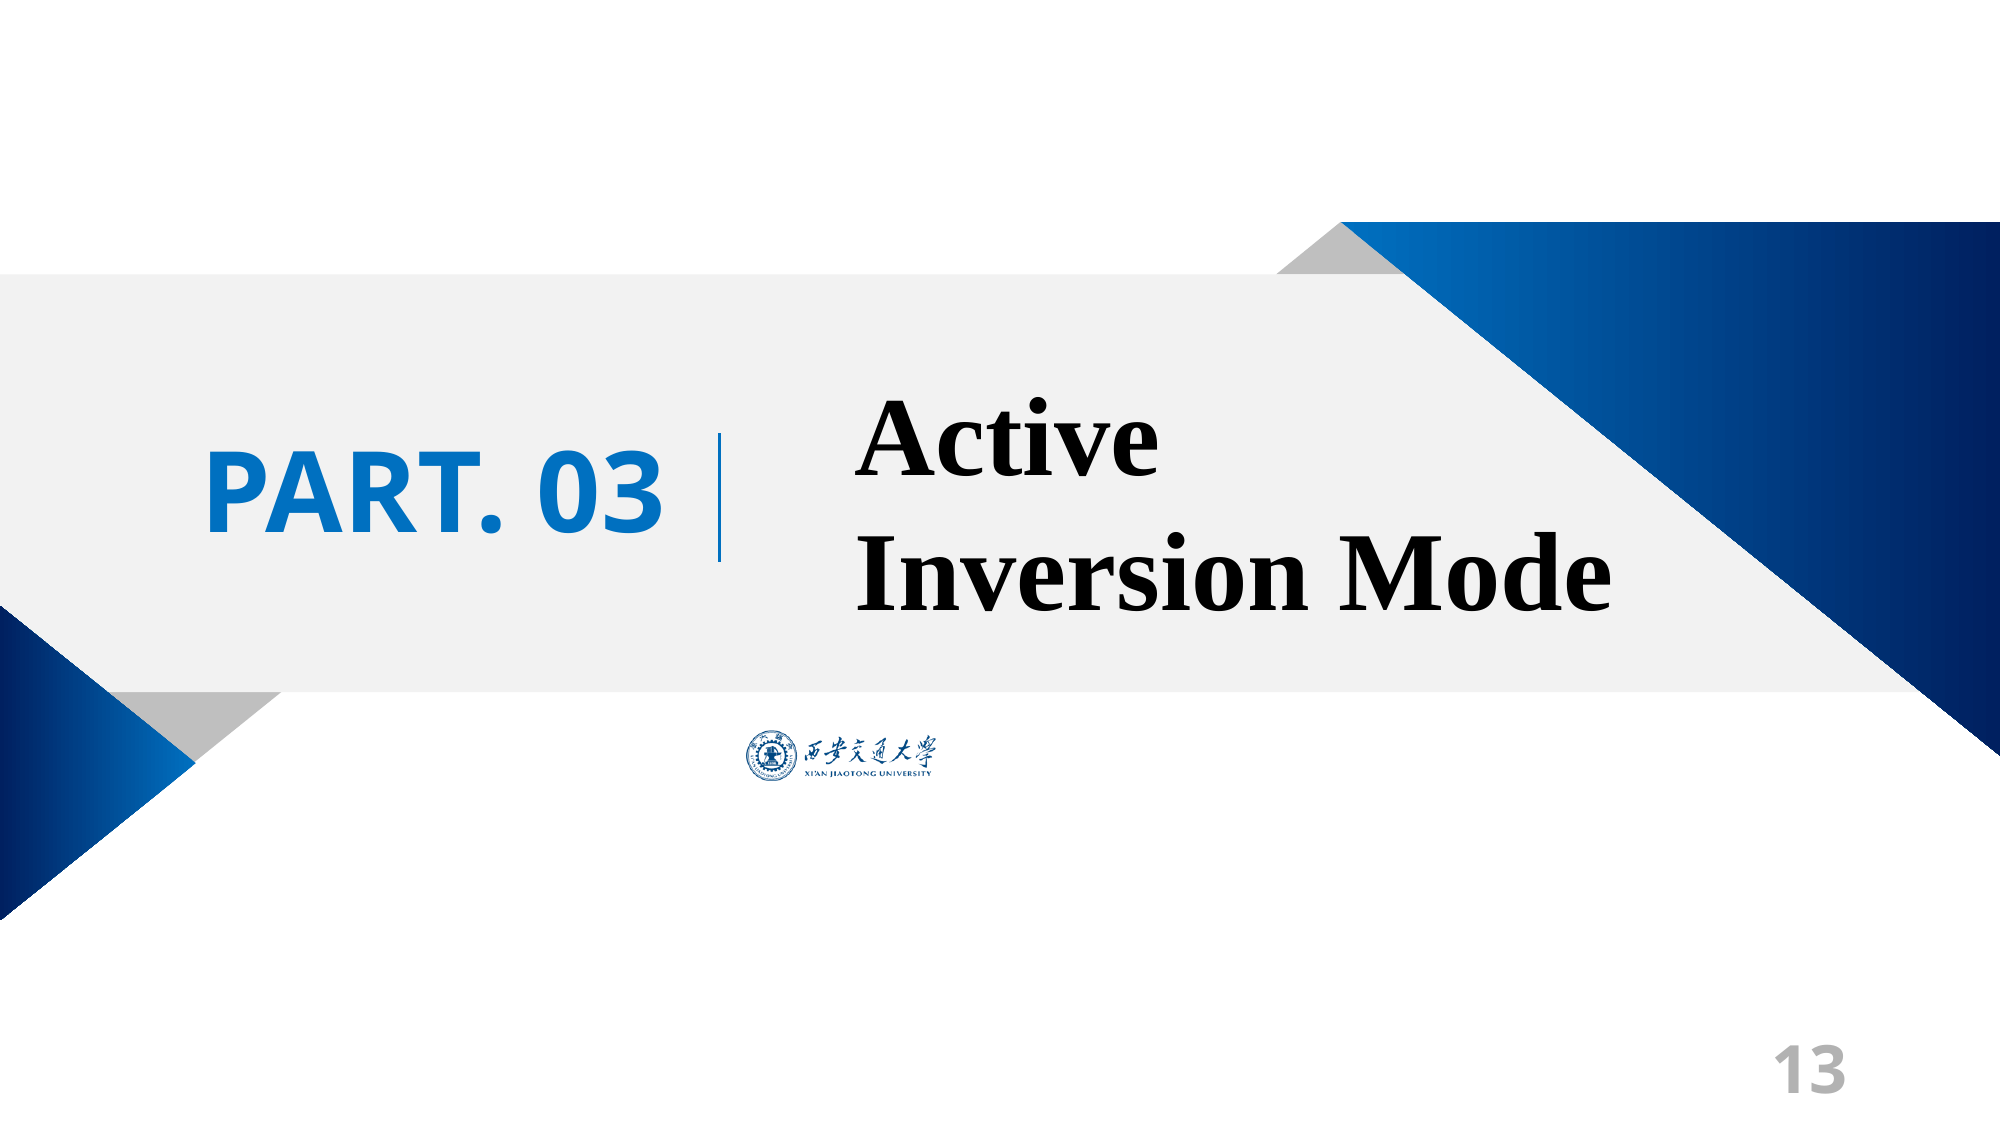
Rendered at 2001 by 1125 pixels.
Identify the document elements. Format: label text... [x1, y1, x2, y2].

text_box [1337, 220, 2000, 757]
text_box [0, 273, 1919, 693]
slide_number 13 [1412, 1042, 1863, 1103]
text_box PART. 03 [185, 412, 681, 563]
text_box [0, 604, 198, 922]
picture [746, 724, 944, 787]
text_box Active Inversion Mode [839, 355, 1641, 641]
text_box [1276, 222, 1400, 273]
text_box [112, 693, 282, 762]
